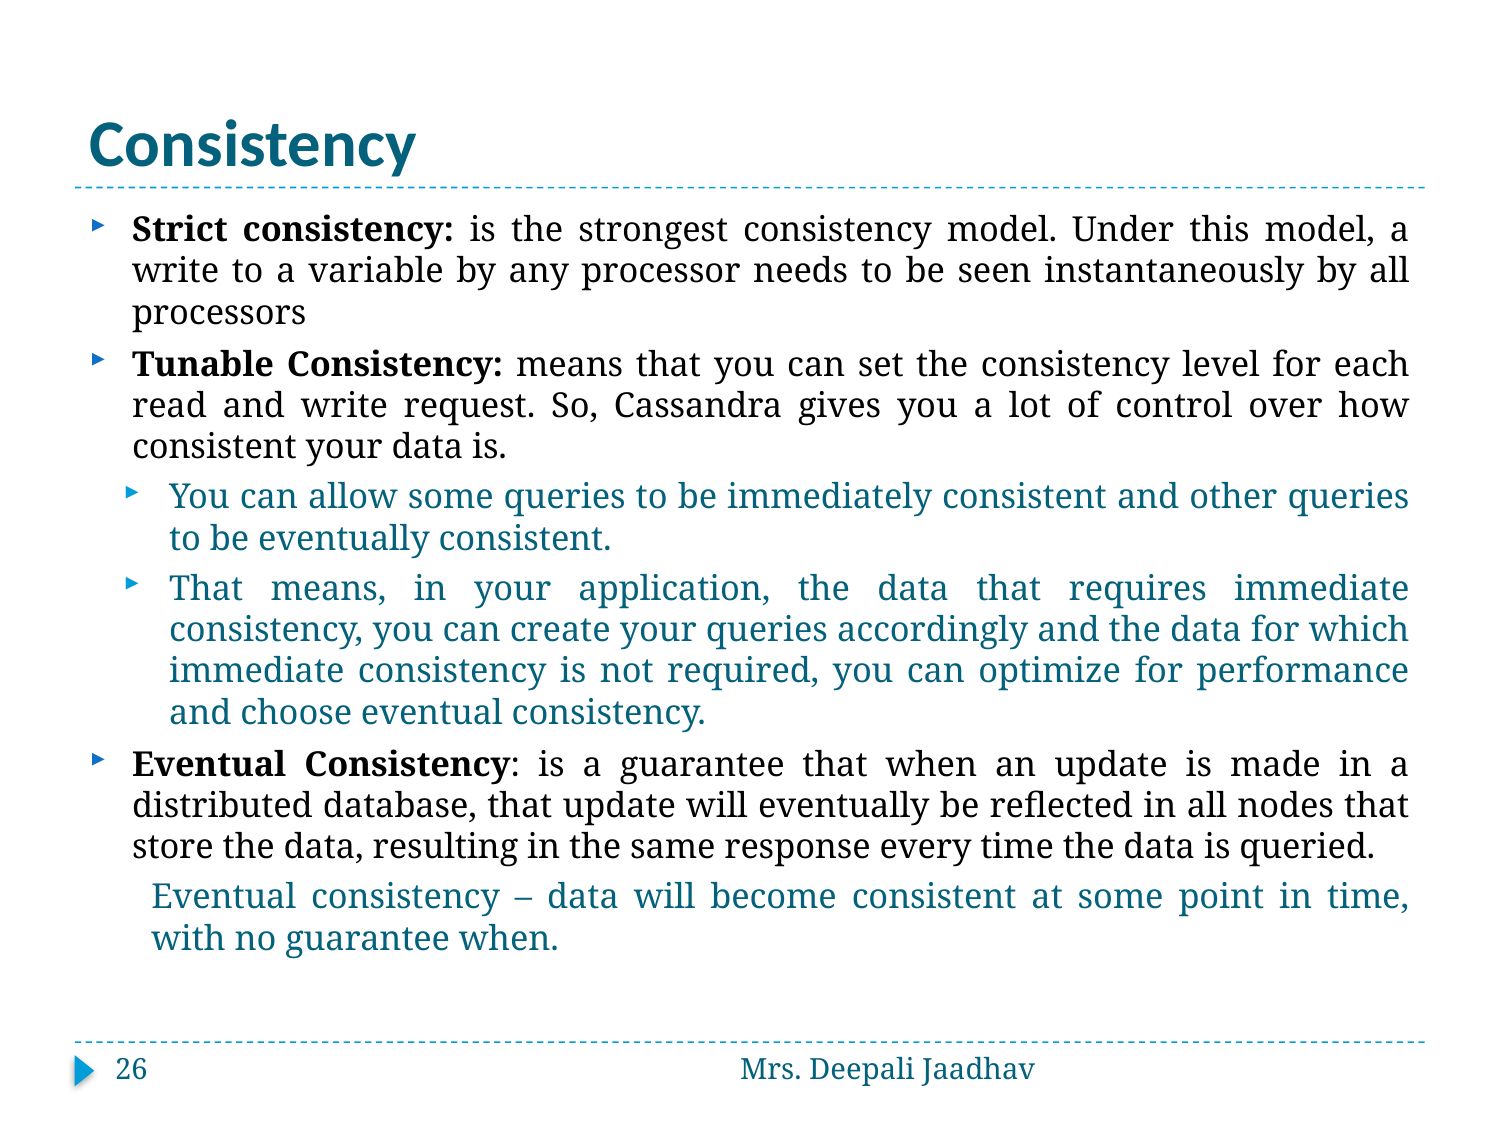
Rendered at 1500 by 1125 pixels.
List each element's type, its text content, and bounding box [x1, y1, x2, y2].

slide_number 26 [100, 1042, 426, 1103]
list Strict consistency: is the strongest consistency model. Under this model, a write to a variable by any processor needs to be seen instantaneously by all processors Tunable Consistency: means that you can set the consistency level for each read and write request. So, Cassandra gives you a lot of control over how consistent your data is. You can allow some queries to be immediately consistent and other queries to be eventually consistent. That means, in your application, the data that requires immediate consistency, you can create your queries accordingly and the data for which immediate consistency is not required, you can optimize for performance and choose eventual consistency. Eventual Consistency: is a guarantee that when an update is made in a distributed database, that update will eventually be reflected in all nodes that store the data, resulting in the same response every time the data is queried. Eventual consistency – data will become consistent at some point in time, with no guarantee when. [75, 200, 1425, 1007]
title Consistency [75, 87, 1425, 188]
footer Mrs. Deepali Jaadhav [475, 1042, 1051, 1103]
